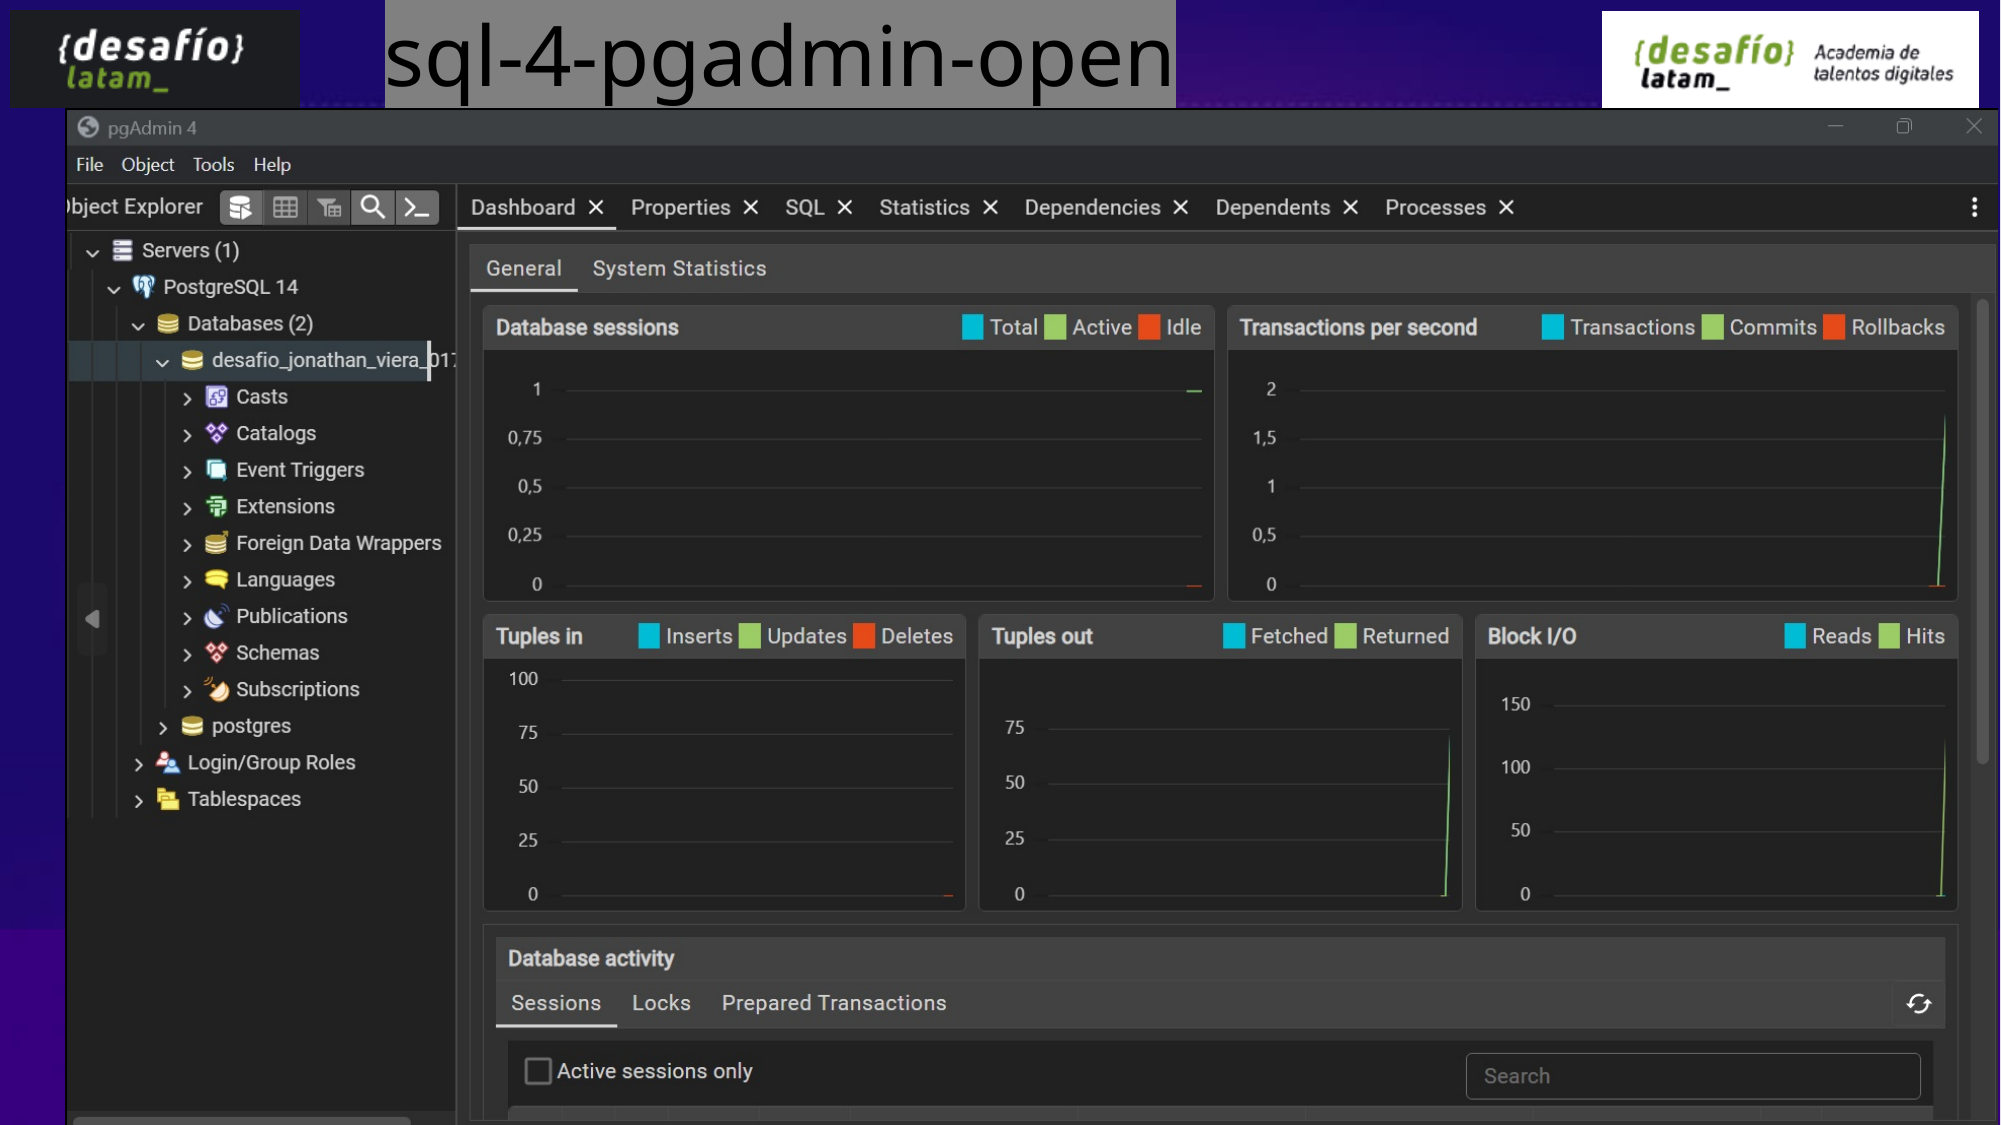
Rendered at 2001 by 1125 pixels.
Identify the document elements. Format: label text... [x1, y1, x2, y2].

title sql-4-pgadmin-open [369, 2, 1330, 108]
picture [0, 0, 2001, 1125]
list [10, 10, 300, 108]
